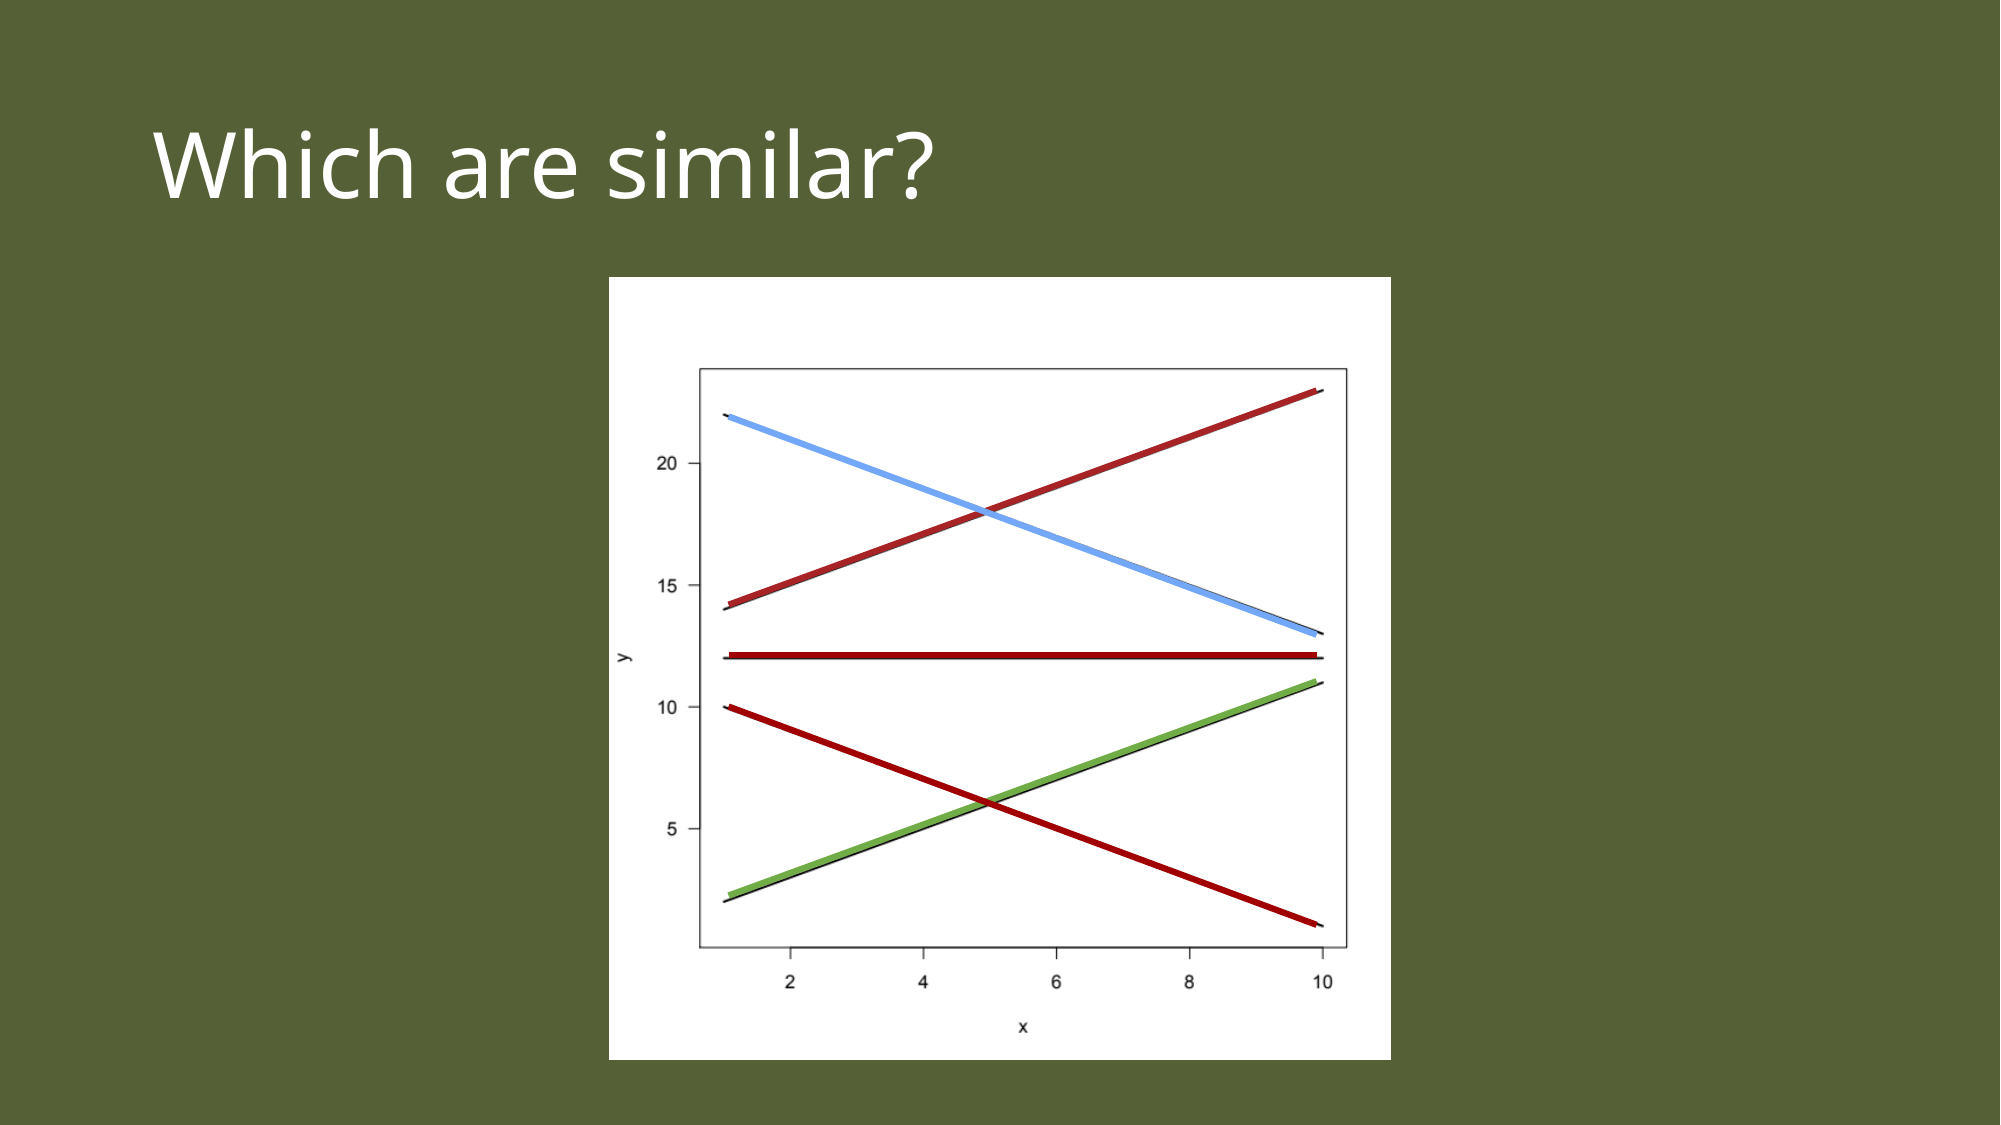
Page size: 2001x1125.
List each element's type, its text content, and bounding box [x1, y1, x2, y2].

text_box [728, 706, 1317, 925]
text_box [728, 390, 1317, 416]
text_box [728, 681, 1317, 706]
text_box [728, 416, 1317, 635]
title Which are similar? [137, 59, 1863, 278]
picture [608, 277, 1392, 1060]
